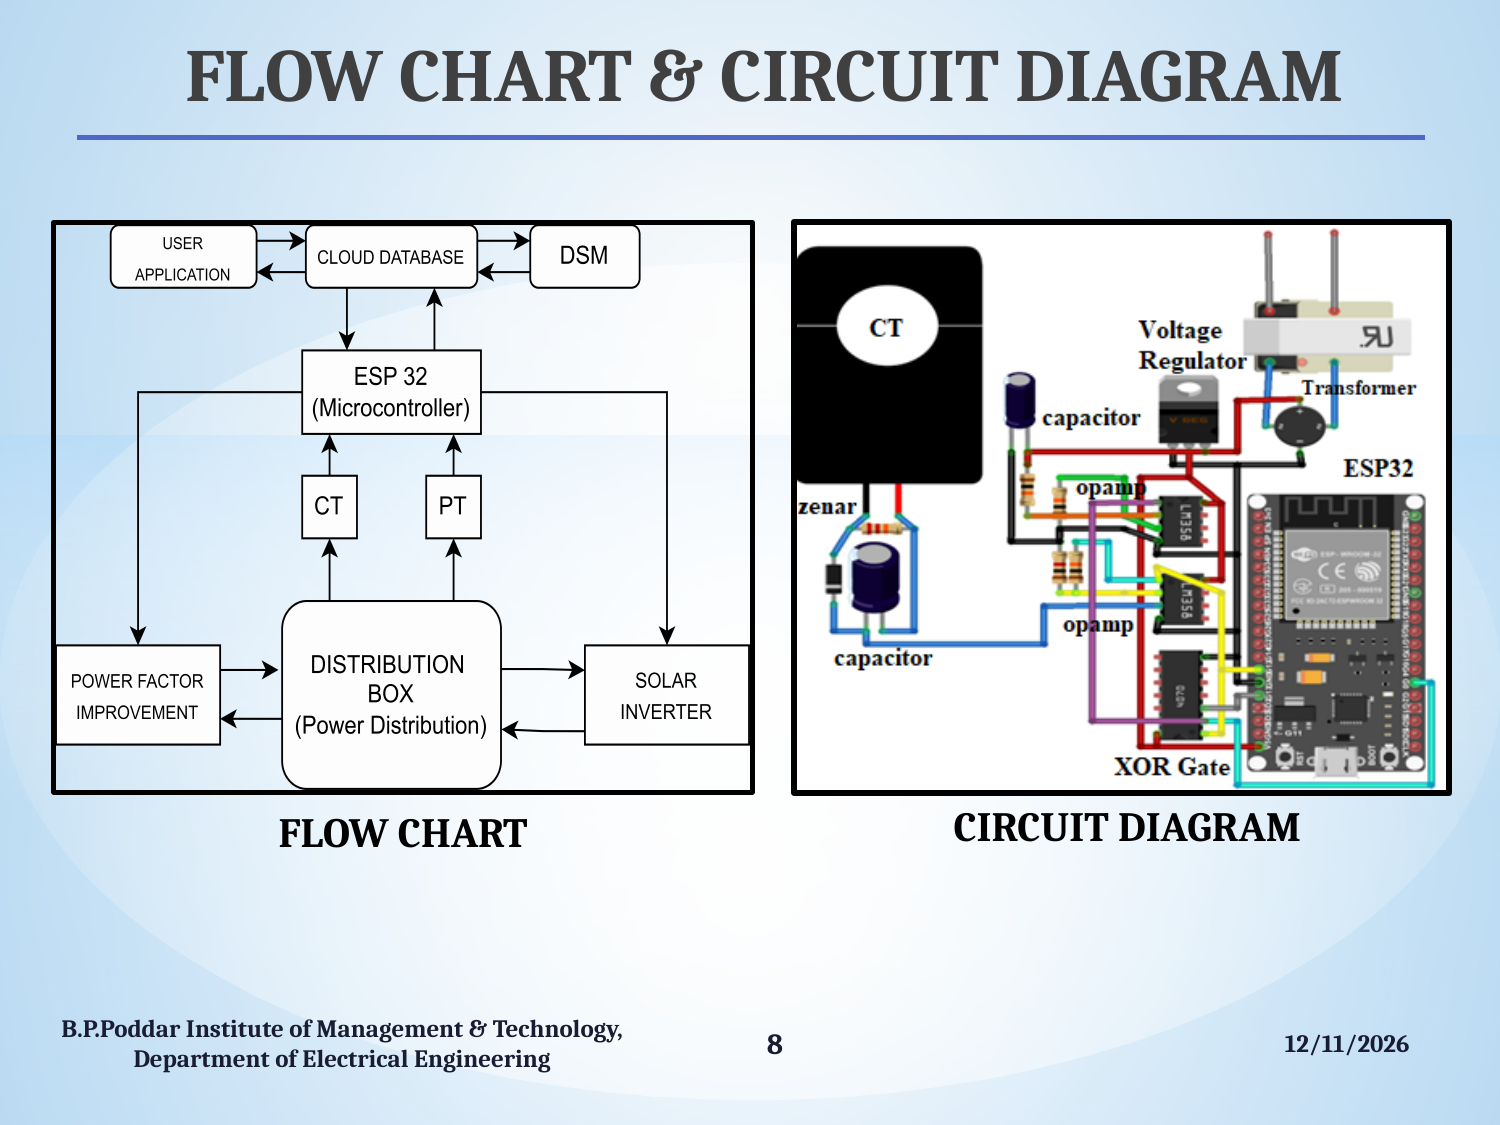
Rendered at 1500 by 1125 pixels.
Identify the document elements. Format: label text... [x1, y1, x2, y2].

slide_number 8 [624, 1012, 925, 1073]
text_box FLOW CHART [135, 798, 671, 864]
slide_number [1012, 1012, 1425, 1073]
picture [796, 224, 1447, 791]
picture [55, 224, 751, 791]
footer B.P.Poddar Institute of Management & Technology, Department of Electrical Engineering [17, 1012, 624, 1073]
text_box CIRCUIT DIAGRAM [938, 798, 1355, 857]
text_box FLOW CHART & CIRCUIT DIAGRAM [0, 19, 1500, 192]
